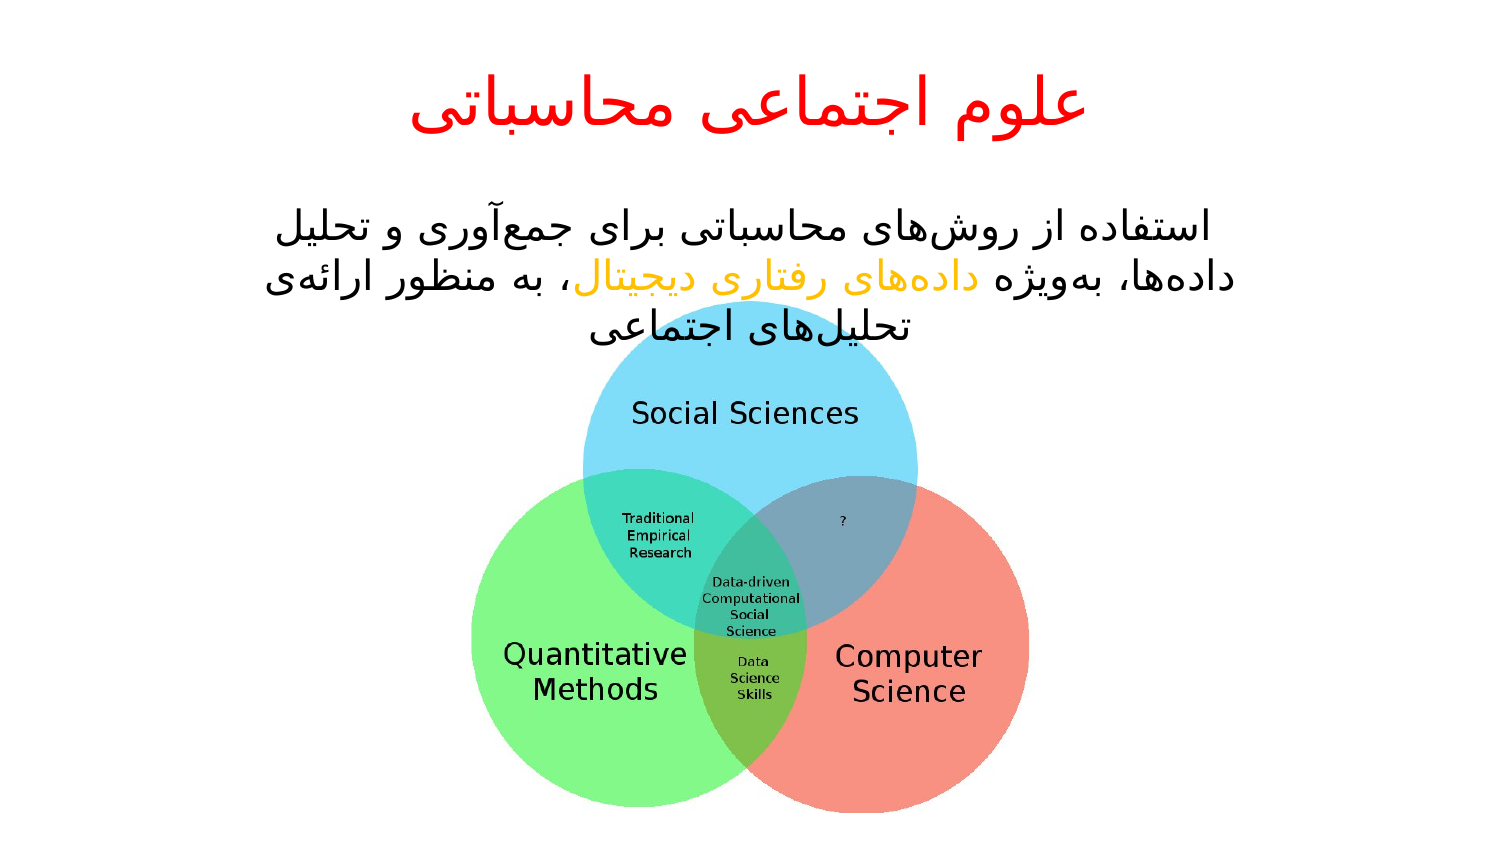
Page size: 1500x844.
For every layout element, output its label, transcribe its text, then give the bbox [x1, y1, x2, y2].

picture [432, 297, 1068, 813]
text_box علوم اجتماعی محاسباتی استفاده از روش‌های محاسباتی برای جمع‌آوری و تحلیل داده‌ها، به‌ویژه داده‌های رفتاری دیجیتال، به منظور ارائه‌ی تحلیل‌های اجتماعی [202, 51, 1298, 357]
